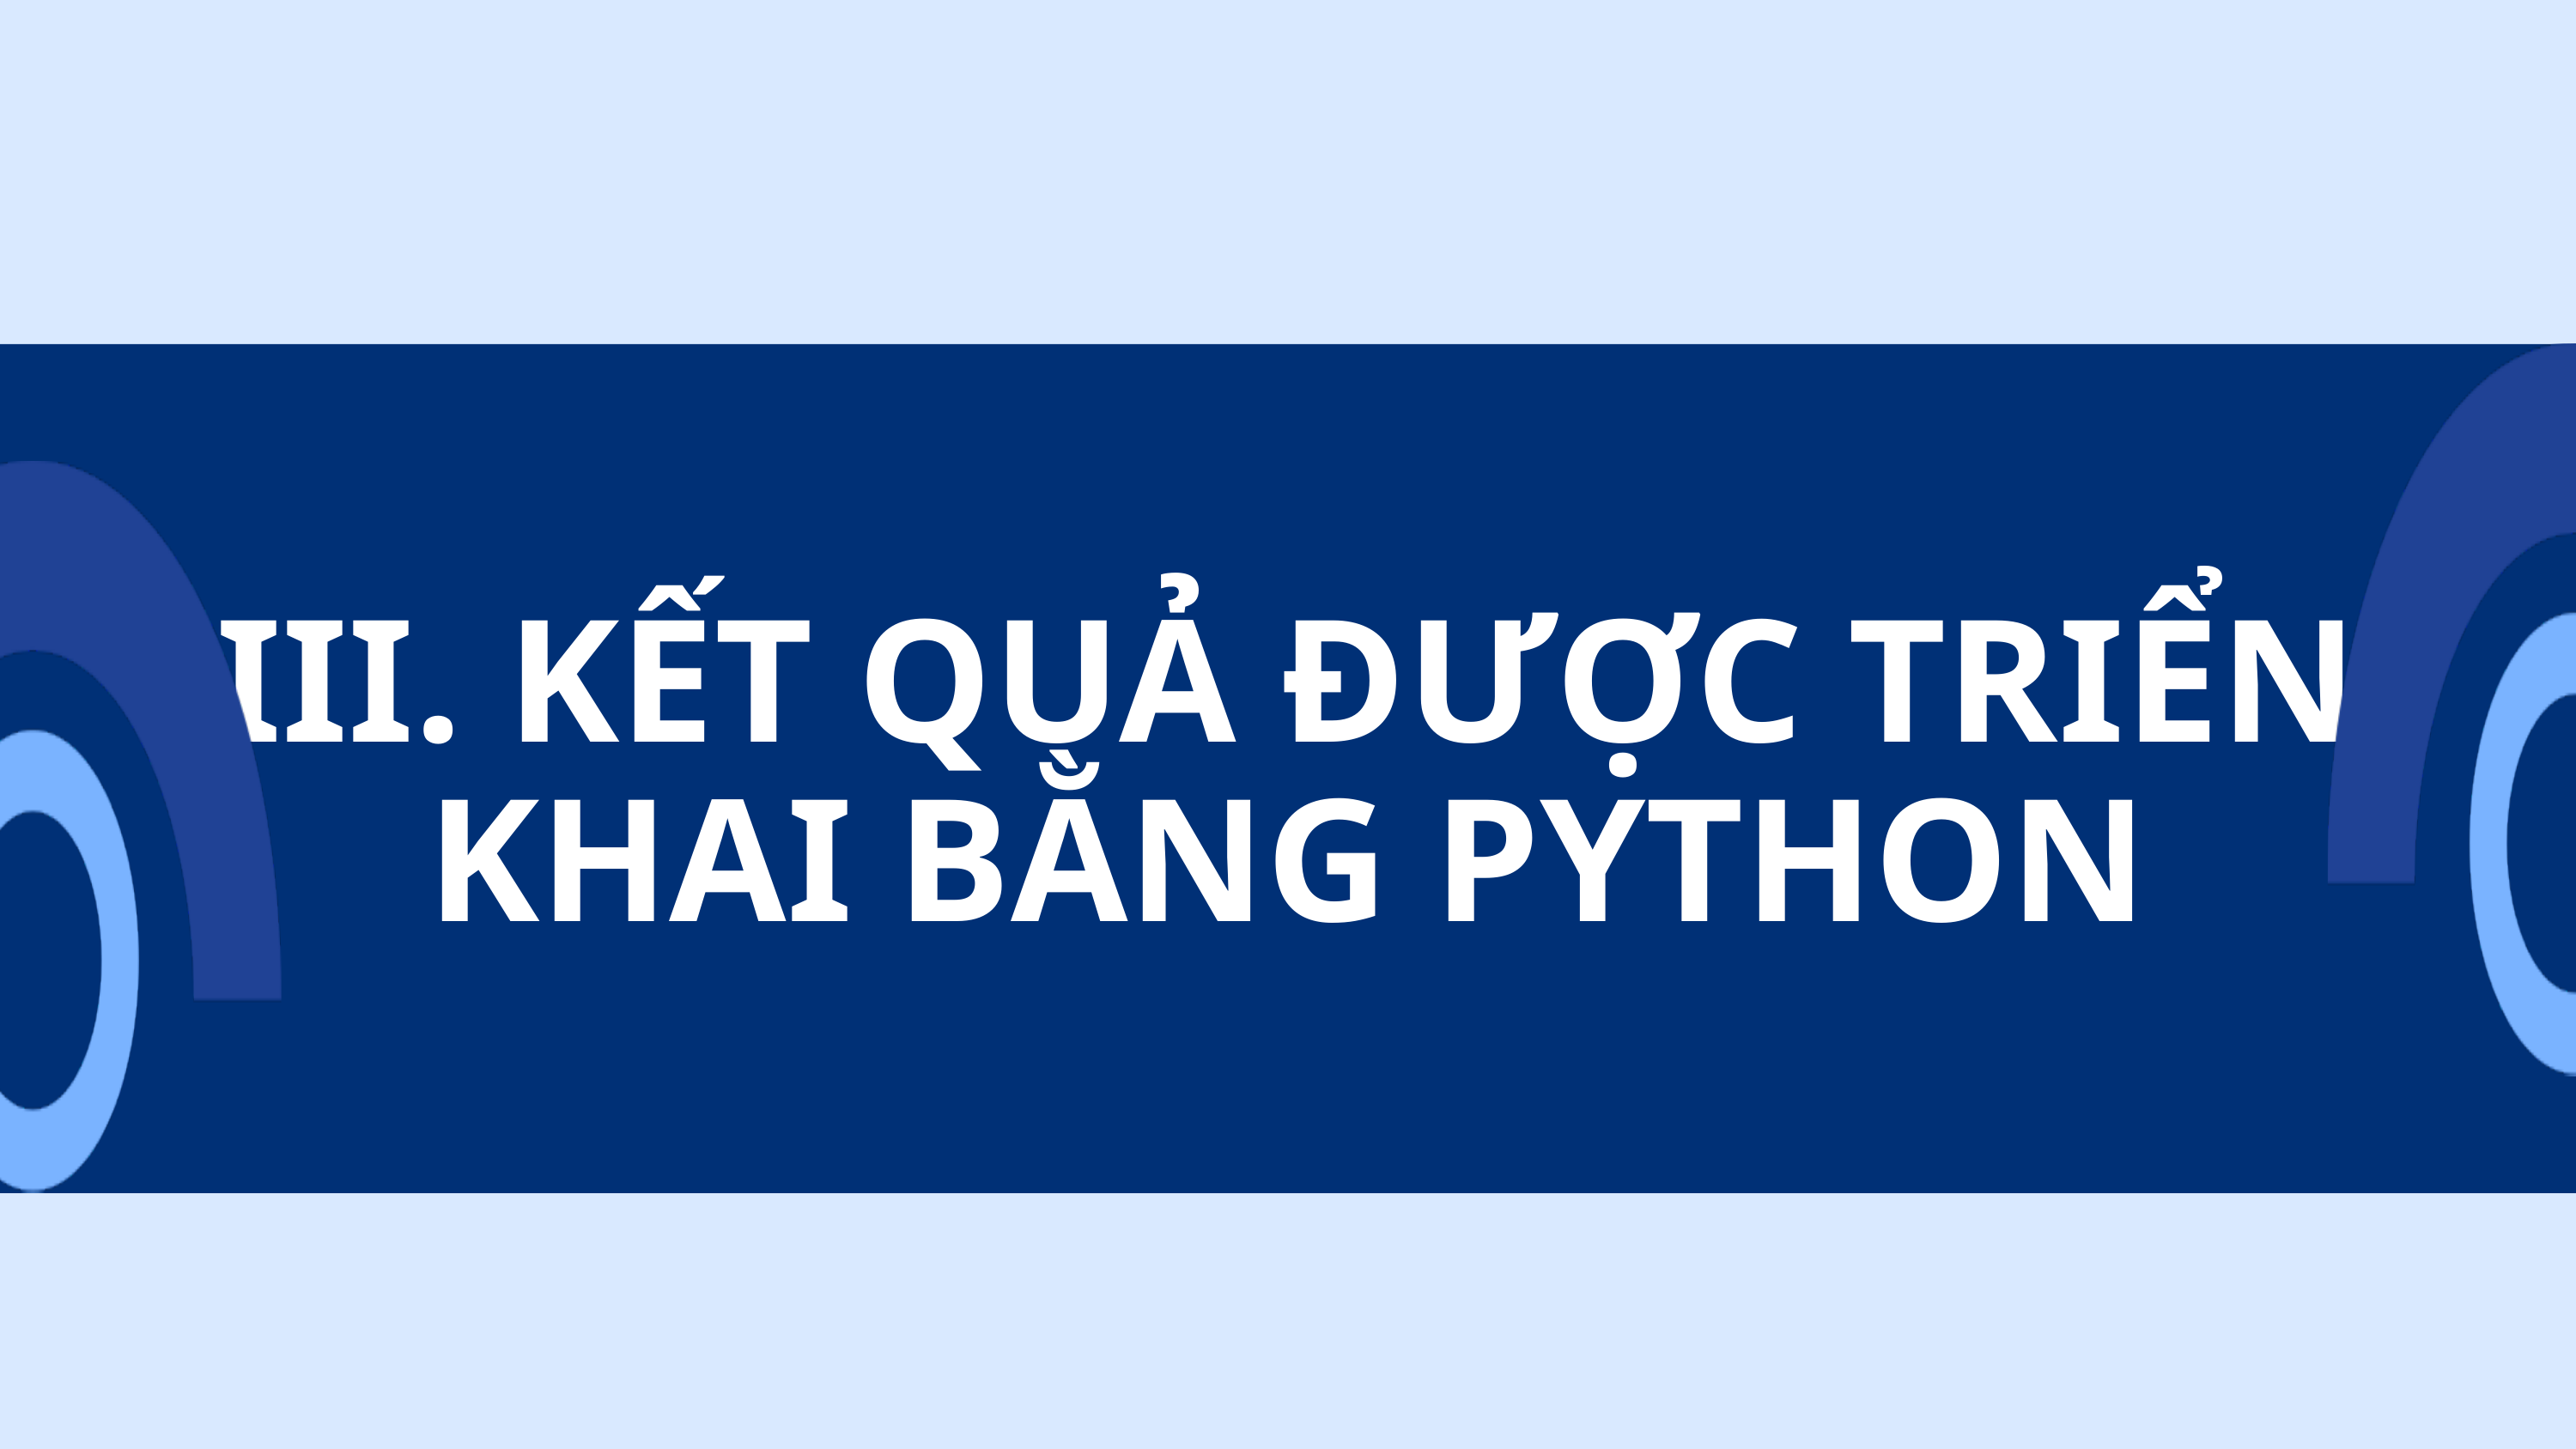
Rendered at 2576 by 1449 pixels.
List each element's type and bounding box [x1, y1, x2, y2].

text_box [0, 343, 2576, 1194]
